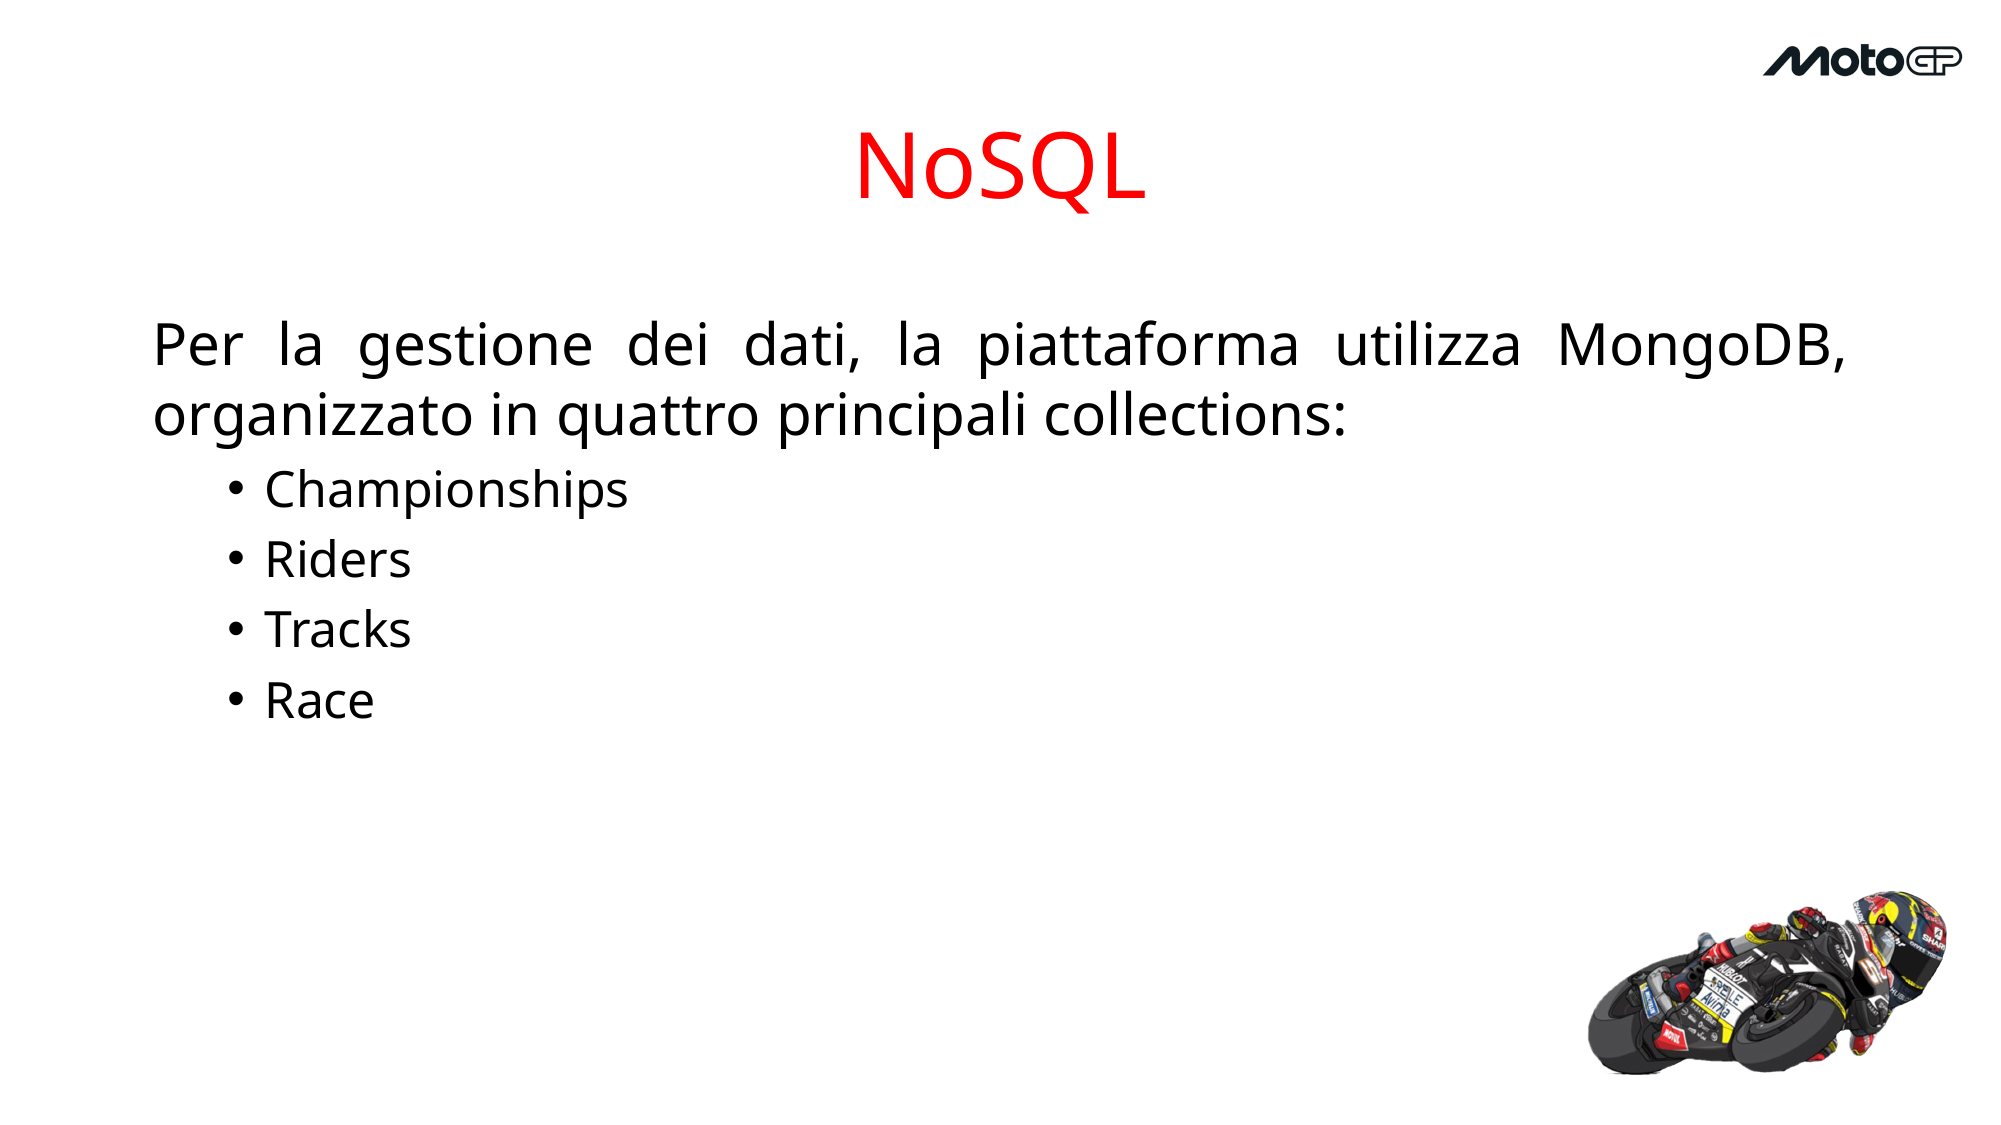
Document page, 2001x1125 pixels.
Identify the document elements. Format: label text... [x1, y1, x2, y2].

picture [1756, 0, 1969, 120]
picture [1533, 774, 2000, 1125]
text_box Per la gestione dei dati, la piattaforma utilizza MongoDB, organizzato in quattro principali collections: Championships Riders Tracks Race [137, 299, 1863, 1014]
title NoSQL [137, 59, 1863, 278]
